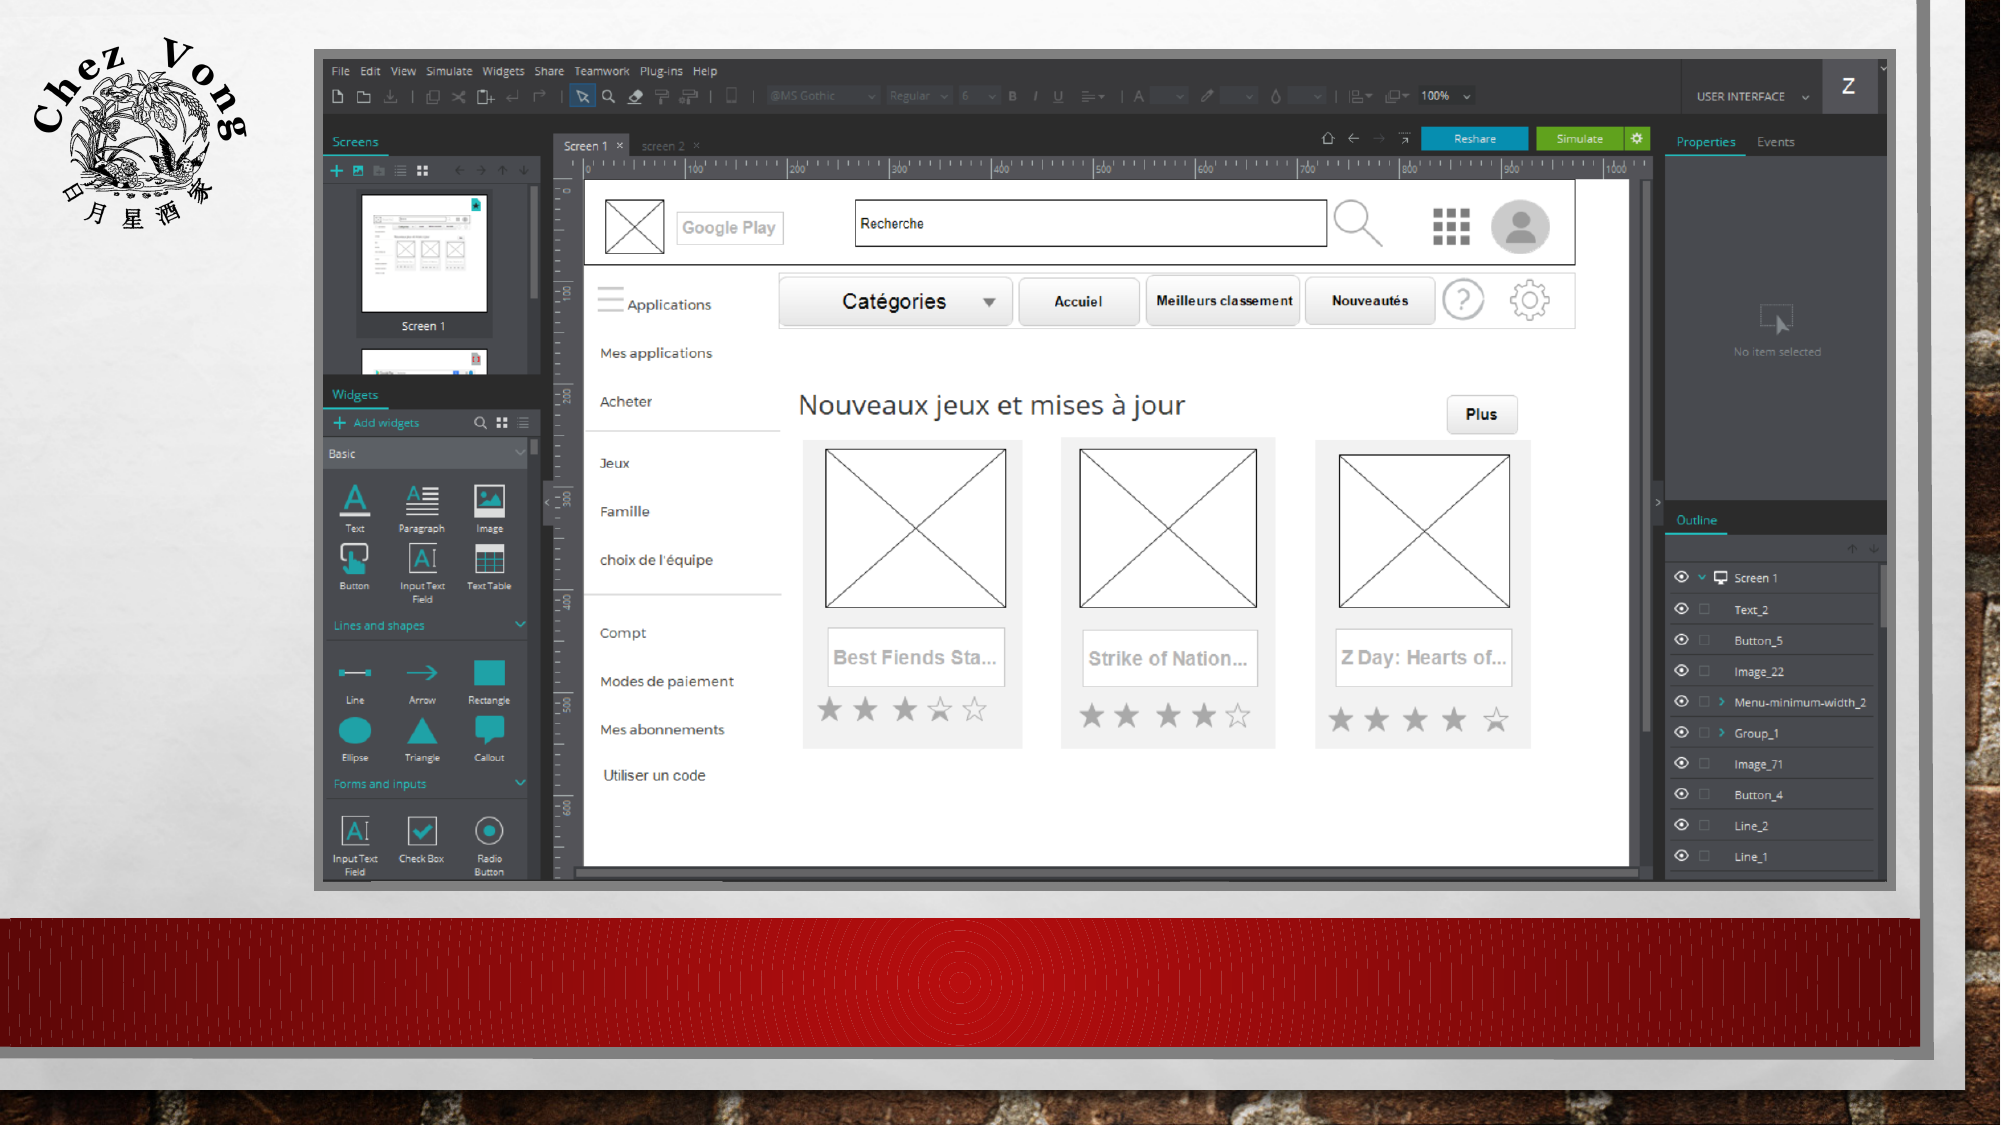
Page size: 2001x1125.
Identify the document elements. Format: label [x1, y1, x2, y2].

list [322, 58, 1887, 883]
text_box [0, 0, 1966, 1091]
picture [0, 0, 2000, 1125]
picture [34, 34, 247, 236]
